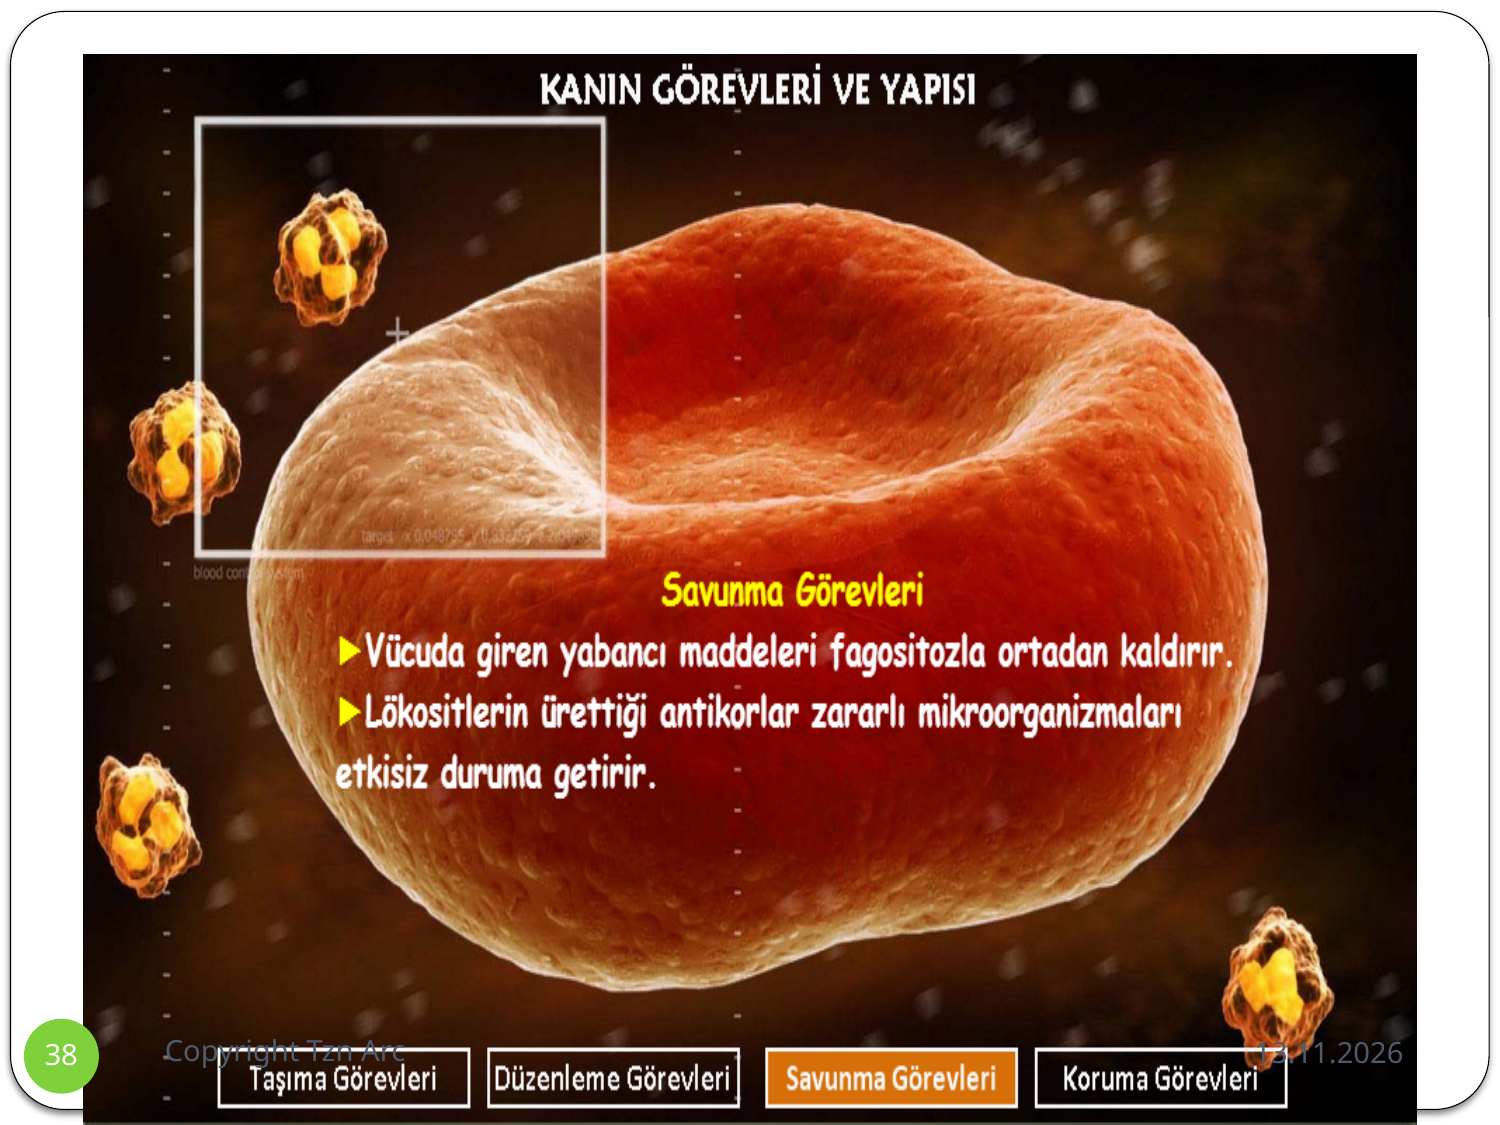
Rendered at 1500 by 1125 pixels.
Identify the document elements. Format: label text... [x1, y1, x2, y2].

slide_number 38 [23, 1018, 78, 1094]
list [83, 54, 1417, 1125]
